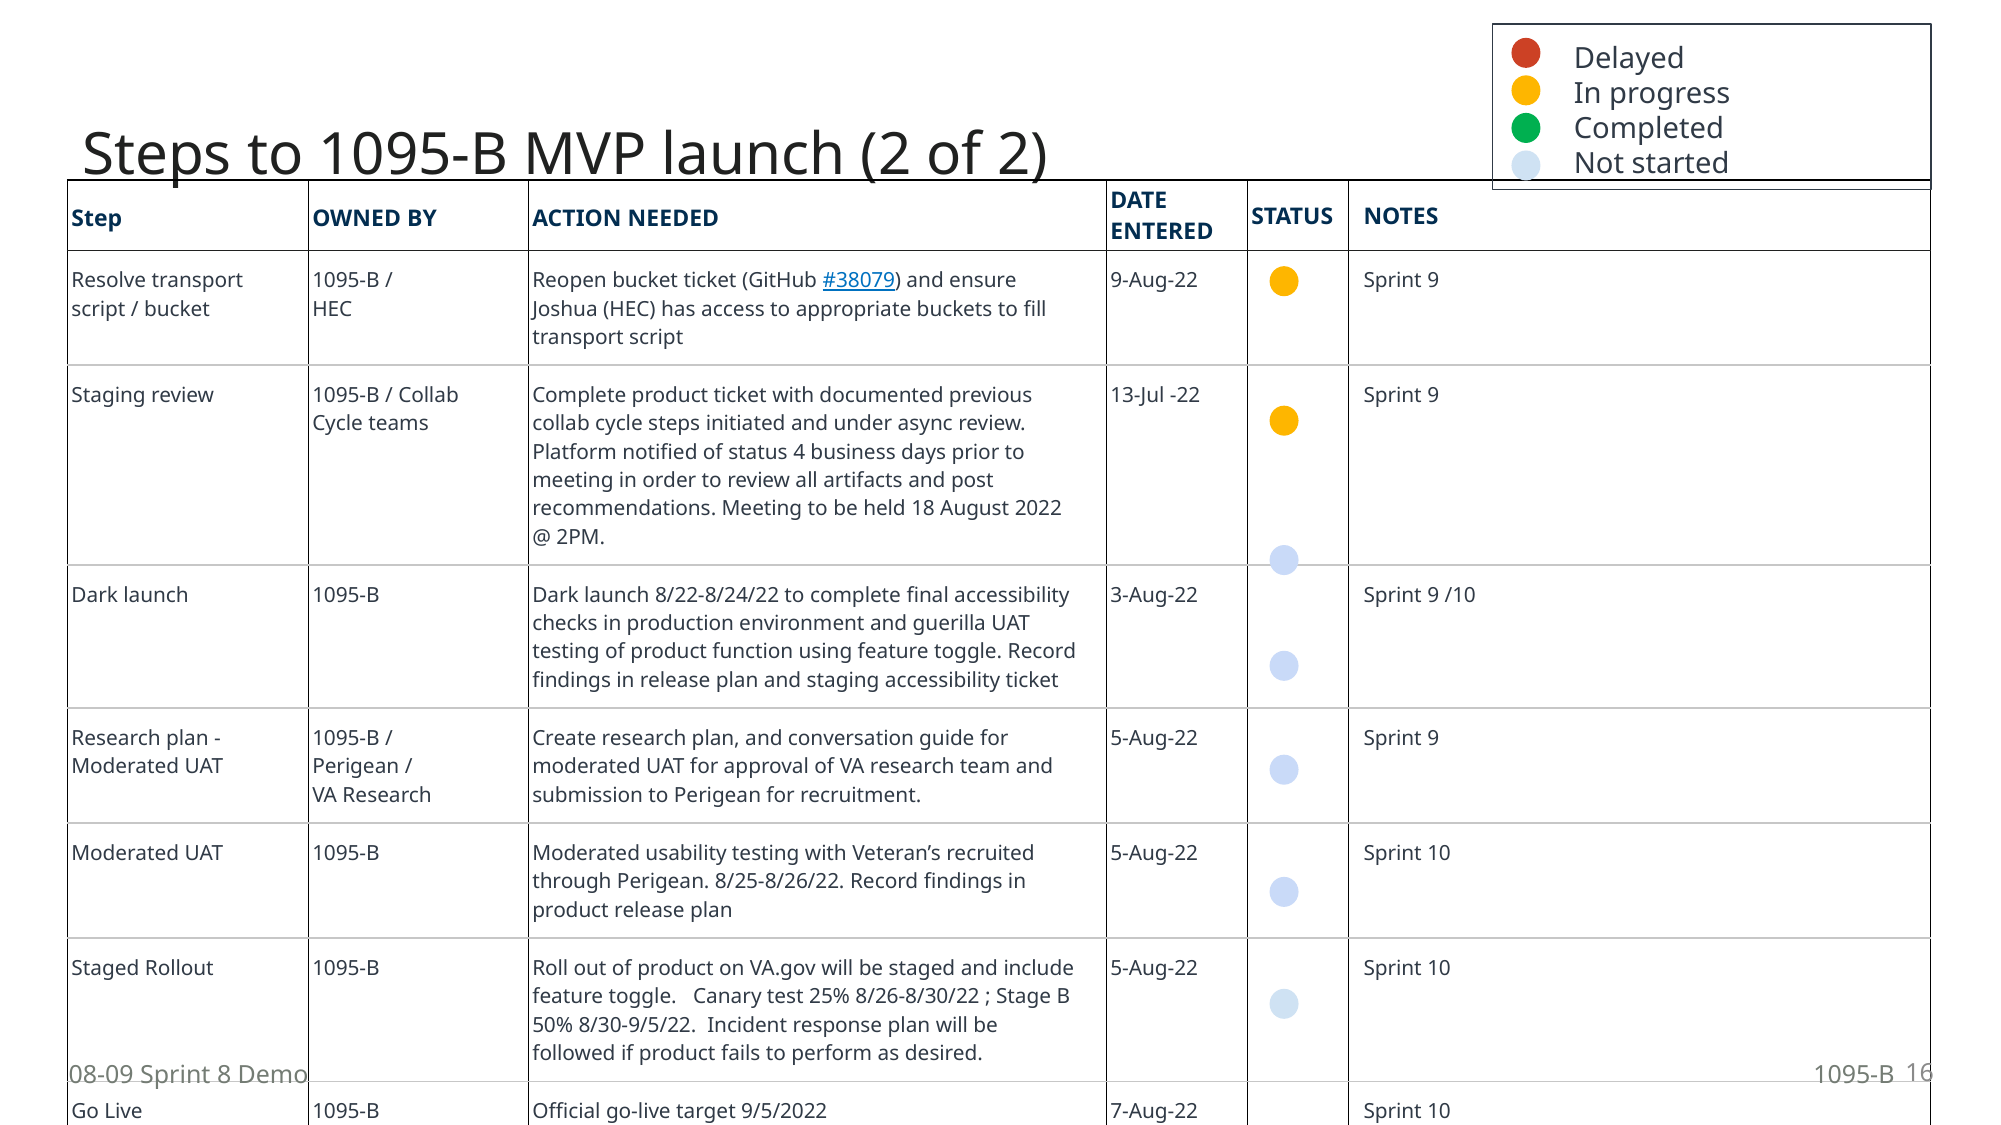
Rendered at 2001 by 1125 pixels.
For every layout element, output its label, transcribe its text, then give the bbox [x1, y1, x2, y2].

title Steps to 1095-B MVP launch (2 of 2) [67, 116, 1390, 179]
text_box [1269, 405, 1299, 436]
table_header NOTES [1349, 181, 1930, 250]
text_box [1492, 24, 1931, 190]
table_cell 7-Aug-22 [1107, 1082, 1247, 1125]
table_cell Moderated usability testing with Veteran’s recruited through Perigean. 8/25-8/26/22. Record findings in product release plan [529, 824, 1106, 937]
table_cell [1248, 566, 1348, 707]
table_cell 1095-B / Perigean / VA Research [309, 709, 528, 822]
table_cell 1095-B [309, 1082, 528, 1125]
table_cell Sprint 10 [1349, 824, 1930, 937]
table_cell Complete product ticket with documented previous collab cycle steps initiated and under async review. Platform notified of status 4 business days prior to meeting in order to review all artifacts and post recommendations. Meeting to be held 18 August 2022 @ 2PM. [529, 366, 1106, 564]
table_cell 9-Aug-22 [1107, 251, 1247, 364]
table_cell Sprint 9 [1349, 366, 1930, 564]
table_cell 1095-B [309, 939, 528, 1081]
table_cell 1095-B / Collab Cycle teams [309, 366, 528, 564]
table_cell Dark launch 8/22-8/24/22 to complete final accessibility checks in production environment and guerilla UAT testing of product function using feature toggle. Record findings in release plan and staging accessibility ticket [529, 566, 1106, 707]
table_cell Sprint 9 [1349, 251, 1930, 364]
table_header STATUS [1248, 181, 1348, 250]
table_cell [1248, 366, 1348, 564]
table_cell 1095-B [309, 824, 528, 937]
table_cell Staging review [68, 366, 308, 564]
slide_number 16 [1882, 1043, 1949, 1104]
table_cell Sprint 9 /10 [1349, 566, 1930, 707]
table_cell Roll out of product on VA.gov will be staged and include feature toggle. Canary test 25% 8/26-8/30/22 ; Stage B 50% 8/30-9/5/22. Incident response plan will be followed if product fails to perform as desired. [529, 939, 1106, 1081]
table_cell Go Live [68, 1097, 308, 1125]
text_box [1269, 988, 1299, 1019]
table_cell [1248, 1082, 1348, 1125]
table_cell Research plan - Moderated UAT [68, 709, 308, 822]
table_cell Staged Rollout [68, 939, 308, 1051]
text_box [1269, 650, 1299, 681]
table_cell 13-Jul -22 [1107, 366, 1247, 564]
text_box Delayed In progress Completed Not started [1558, 24, 1932, 194]
table_cell Reopen bucket ticket (GitHub #38079) and ensure Joshua (HEC) has access to appropriate buckets to fill transport script [529, 251, 1106, 364]
table_cell Moderated UAT [68, 824, 308, 937]
text_box [1269, 545, 1299, 576]
table_cell 1095-B [309, 566, 528, 707]
table_cell 5-Aug-22 [1107, 939, 1247, 1081]
table_cell Official go-live target 9/5/2022 [529, 1082, 1106, 1125]
table_cell Dark launch [68, 566, 308, 707]
text_box 1095-B [1663, 1051, 1910, 1097]
table_header OWNED BY [309, 181, 528, 250]
table_header ACTION NEEDED [529, 181, 1106, 250]
table_cell 5-Aug-22 [1107, 824, 1247, 937]
table_cell [1248, 939, 1348, 1081]
table_cell Resolve transport script / bucket [68, 251, 308, 364]
table_cell Create research plan, and conversation guide for moderated UAT for approval of VA research team and submission to Perigean for recruitment. [529, 709, 1106, 822]
table_cell 1095-B / HEC [309, 251, 528, 364]
text_box [1269, 754, 1299, 785]
table_cell Sprint 9 [1349, 709, 1930, 822]
text_box [1269, 266, 1299, 297]
table_cell [1248, 709, 1348, 822]
table_header DATE ENTERED [1107, 181, 1247, 250]
table_cell Sprint 10 [1349, 1082, 1930, 1125]
table_cell [1248, 824, 1348, 937]
table_cell 5-Aug-22 [1107, 709, 1247, 822]
table_header Step [68, 181, 308, 250]
text_box 08-09 Sprint 8 Demo [68, 1051, 516, 1097]
table_cell 3-Aug-22 [1107, 566, 1247, 707]
text_box [1269, 876, 1299, 907]
table_cell [1248, 251, 1348, 364]
table_cell Sprint 10 [1349, 939, 1930, 1081]
